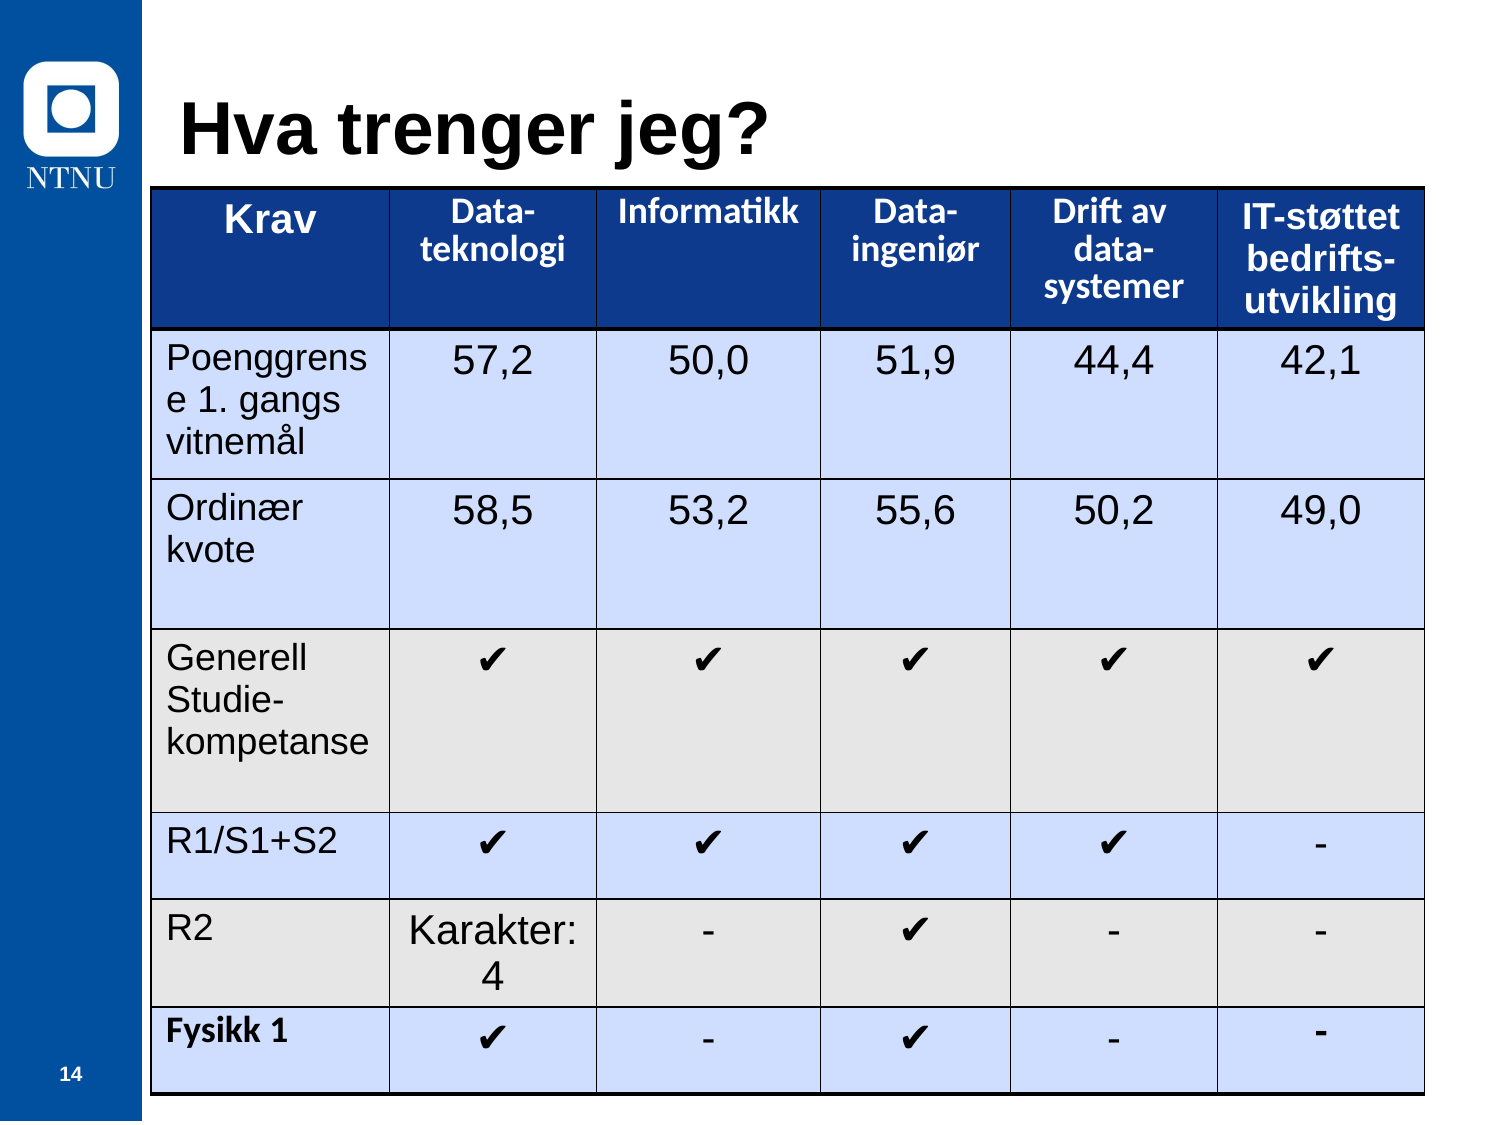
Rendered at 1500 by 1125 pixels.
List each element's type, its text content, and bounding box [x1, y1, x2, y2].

table_cell ✔ [390, 630, 596, 812]
table_cell ✔ [1218, 630, 1424, 812]
table_cell ✔ [1011, 630, 1217, 812]
table_cell R1/S1+S2 [152, 813, 389, 898]
table_cell - [1011, 1008, 1217, 1092]
table_cell 58,5 [390, 480, 596, 628]
table_header Data- teknologi [390, 190, 596, 327]
table_cell 55,6 [821, 480, 1010, 628]
table_cell R2 [152, 900, 389, 1006]
table_header Krav [152, 190, 389, 327]
table_cell - [1218, 813, 1424, 898]
table_cell 50,0 [597, 331, 820, 478]
table_cell Poenggrense 1. gangs vitnemål [152, 331, 389, 478]
table_cell - [597, 1008, 820, 1092]
table_cell - [1011, 900, 1217, 1006]
table_cell 42,1 [1218, 331, 1424, 478]
table_cell Fysikk 1 [152, 1008, 389, 1092]
table_cell - [1218, 1008, 1424, 1092]
table_cell 51,9 [821, 331, 1010, 478]
table_cell 53,2 [597, 480, 820, 628]
table_cell Karakter: 4 [390, 900, 596, 1006]
table_cell Ordinær kvote [152, 480, 389, 628]
table_cell ✔ [597, 813, 820, 898]
table_cell ✔ [821, 813, 1010, 898]
table_cell ✔ [597, 630, 820, 812]
table_header Data- ingeniør [821, 190, 1010, 327]
table_cell ✔ [1011, 813, 1217, 898]
table_header IT-støttet bedrifts- utvikling [1218, 190, 1424, 327]
title Hva trenger jeg? [164, 30, 1353, 186]
table_cell ✔ [390, 1008, 596, 1092]
table_cell 50,2 [1011, 480, 1217, 628]
table_cell ✔ [821, 1008, 1010, 1092]
table_cell 44,4 [1011, 331, 1217, 478]
table_header Drift av data- systemer [1011, 190, 1217, 327]
table_cell - [597, 900, 820, 1006]
table_header Informatikk [597, 190, 820, 327]
table_cell - [1218, 900, 1424, 1006]
table_cell 57,2 [390, 331, 596, 478]
table_cell ✔ [390, 813, 596, 898]
picture [0, 0, 142, 1121]
table_cell Generell Studie- kompetanse [152, 630, 389, 812]
table_cell 49,0 [1218, 480, 1424, 628]
table_cell ✔ [821, 630, 1010, 812]
table_cell ✔ [821, 900, 1010, 1006]
